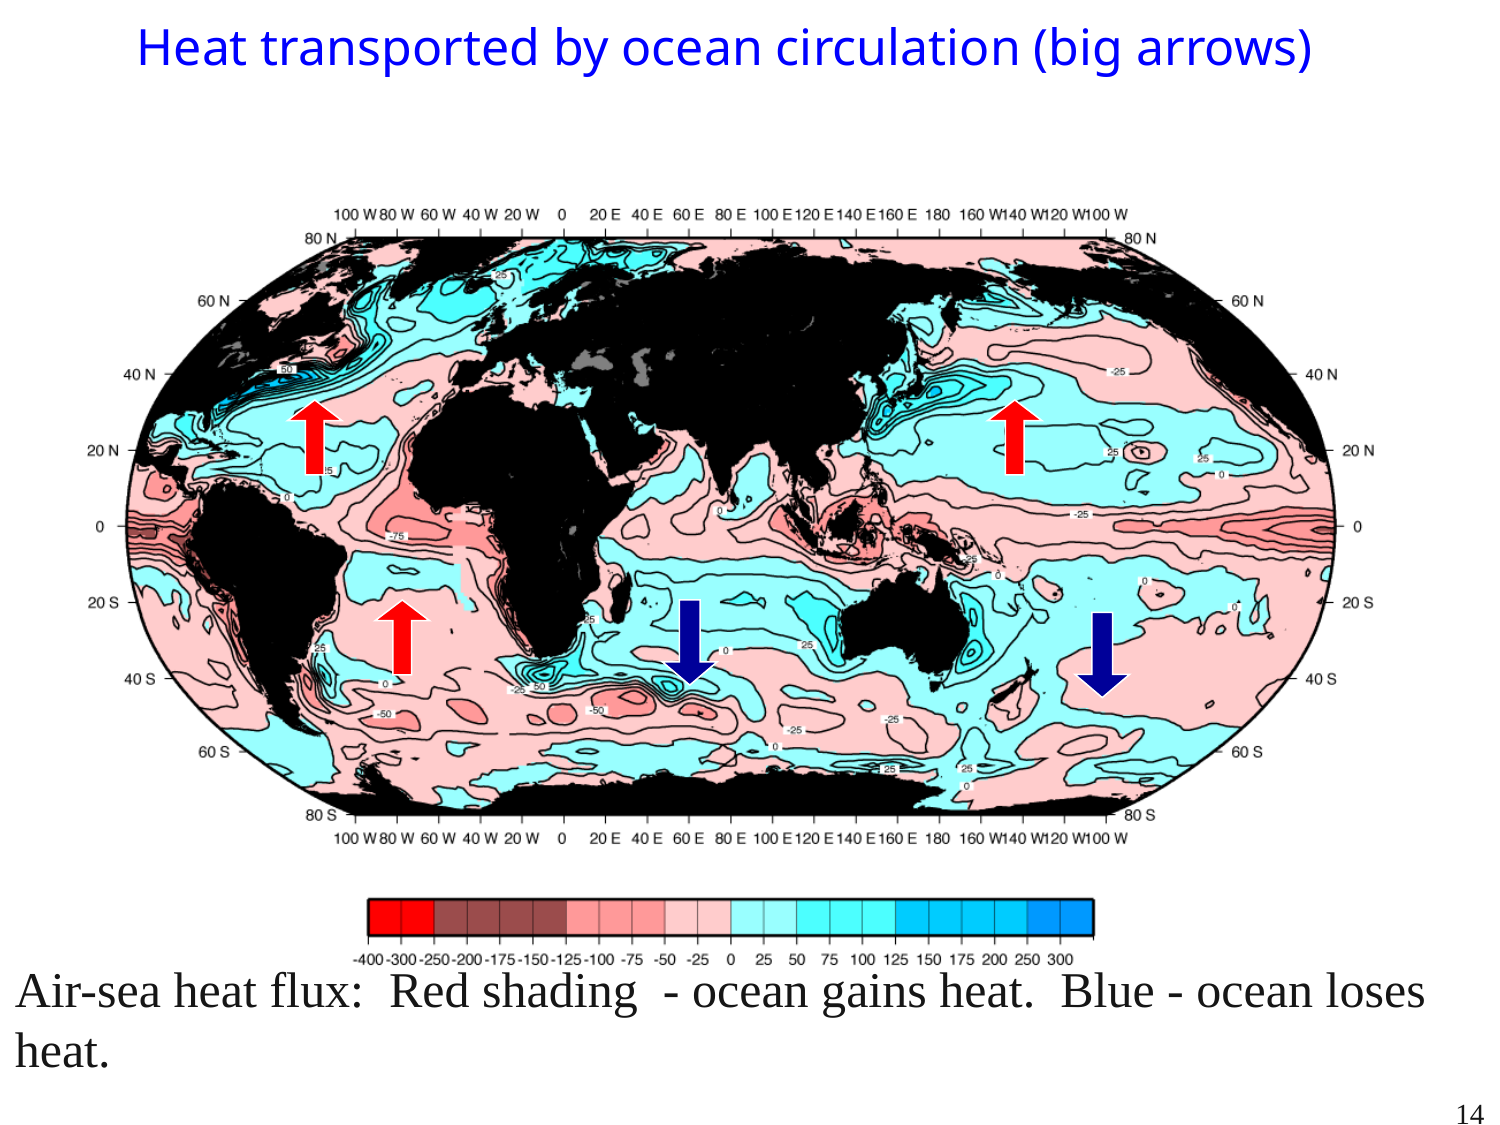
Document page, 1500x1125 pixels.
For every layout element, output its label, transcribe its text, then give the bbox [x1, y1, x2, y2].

picture [87, 149, 1376, 972]
text_box Air-sea heat flux: Red shading - ocean gains heat. Blue - ocean loses heat. [0, 949, 1500, 1085]
title Heat transported by ocean circulation (big arrows) [62, 0, 1388, 151]
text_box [287, 399, 1130, 698]
slide_number 14 [1187, 1087, 1500, 1125]
